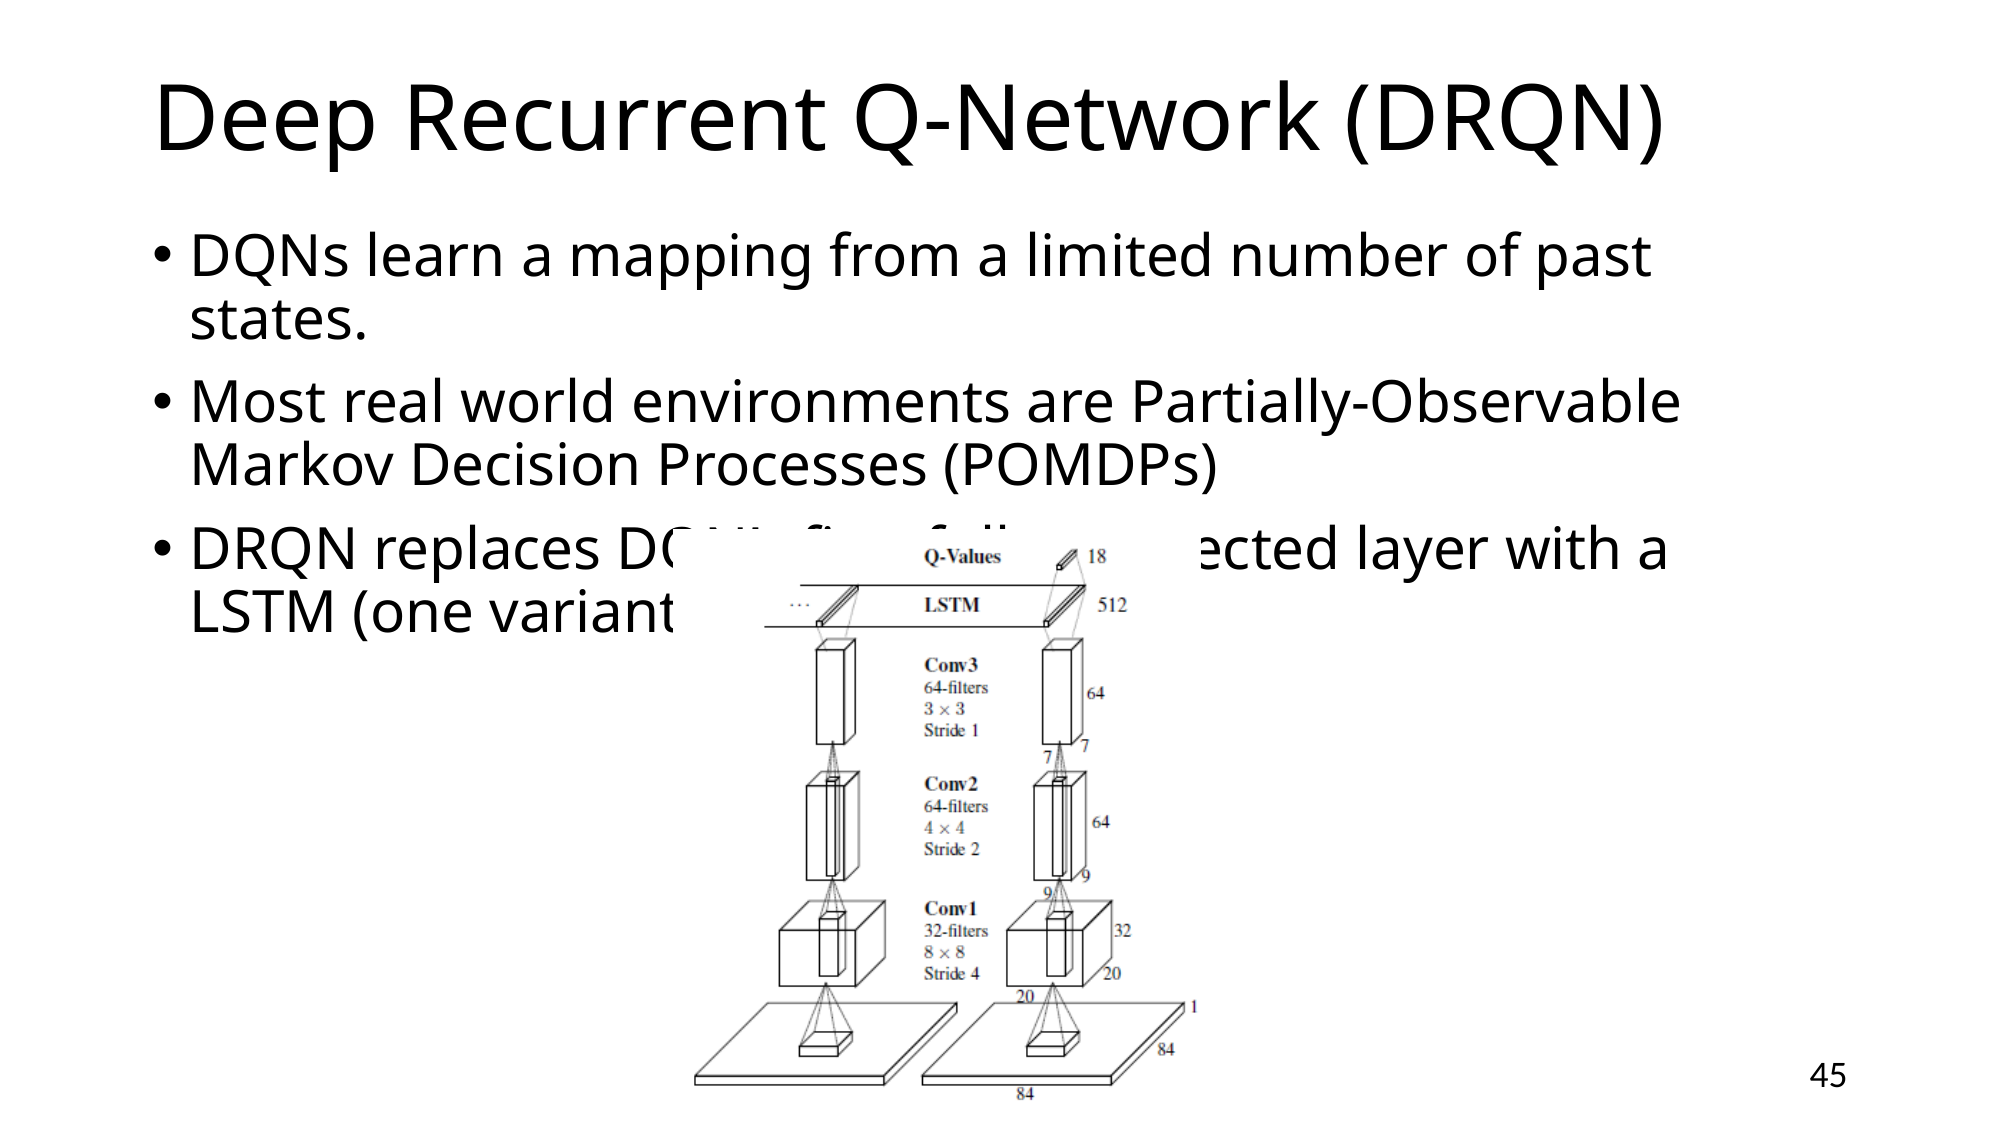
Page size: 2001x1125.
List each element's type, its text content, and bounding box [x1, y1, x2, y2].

title Deep Recurrent Q-Network (DRQN) [137, 59, 1863, 183]
list DQNs learn a mapping from a limited number of past states. Most real world environments are Partially-Observable Markov Decision Processes (POMDPs) DRQN replaces DQN’s first fully connected layer with a LSTM (one variant of RNN) [137, 218, 1828, 1043]
picture [673, 529, 1201, 1103]
slide_number 45 [1412, 1042, 1863, 1103]
